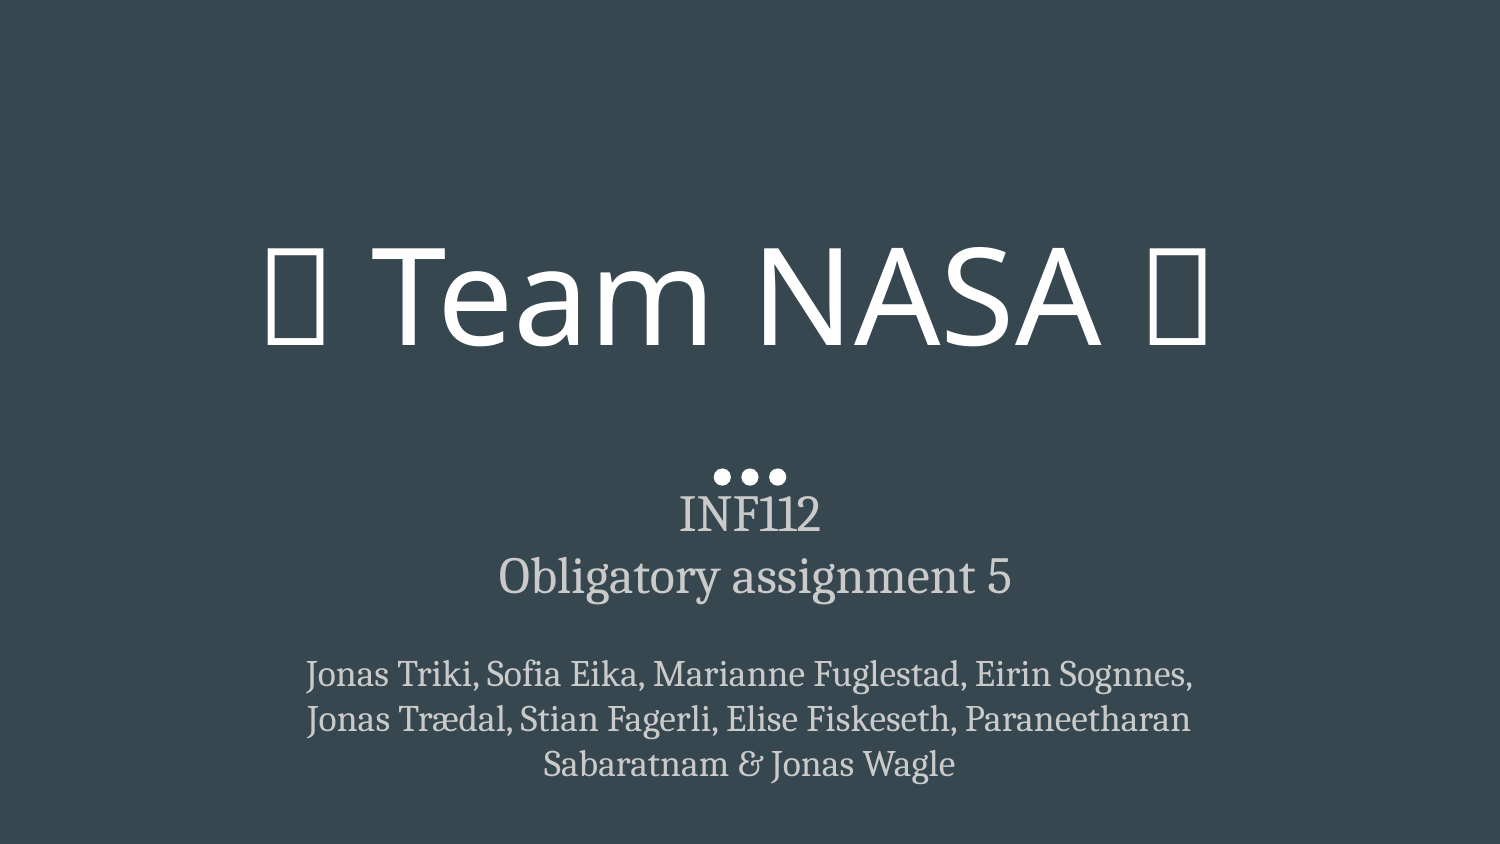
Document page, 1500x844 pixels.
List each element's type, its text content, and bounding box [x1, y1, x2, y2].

subtitle INF112 Obligatory assignment 5 [110, 464, 1390, 595]
list Jonas Triki, Sofia Eika, Marianne Fuglestad, Eirin Sognnes, Jonas Trædal, Stian Fagerli, Elise Fiskeseth, Paraneetharan Sabaratnam & Jonas Wagle [253, 633, 1247, 793]
title 🚀 Team NASA 🚀 [110, 103, 1390, 388]
